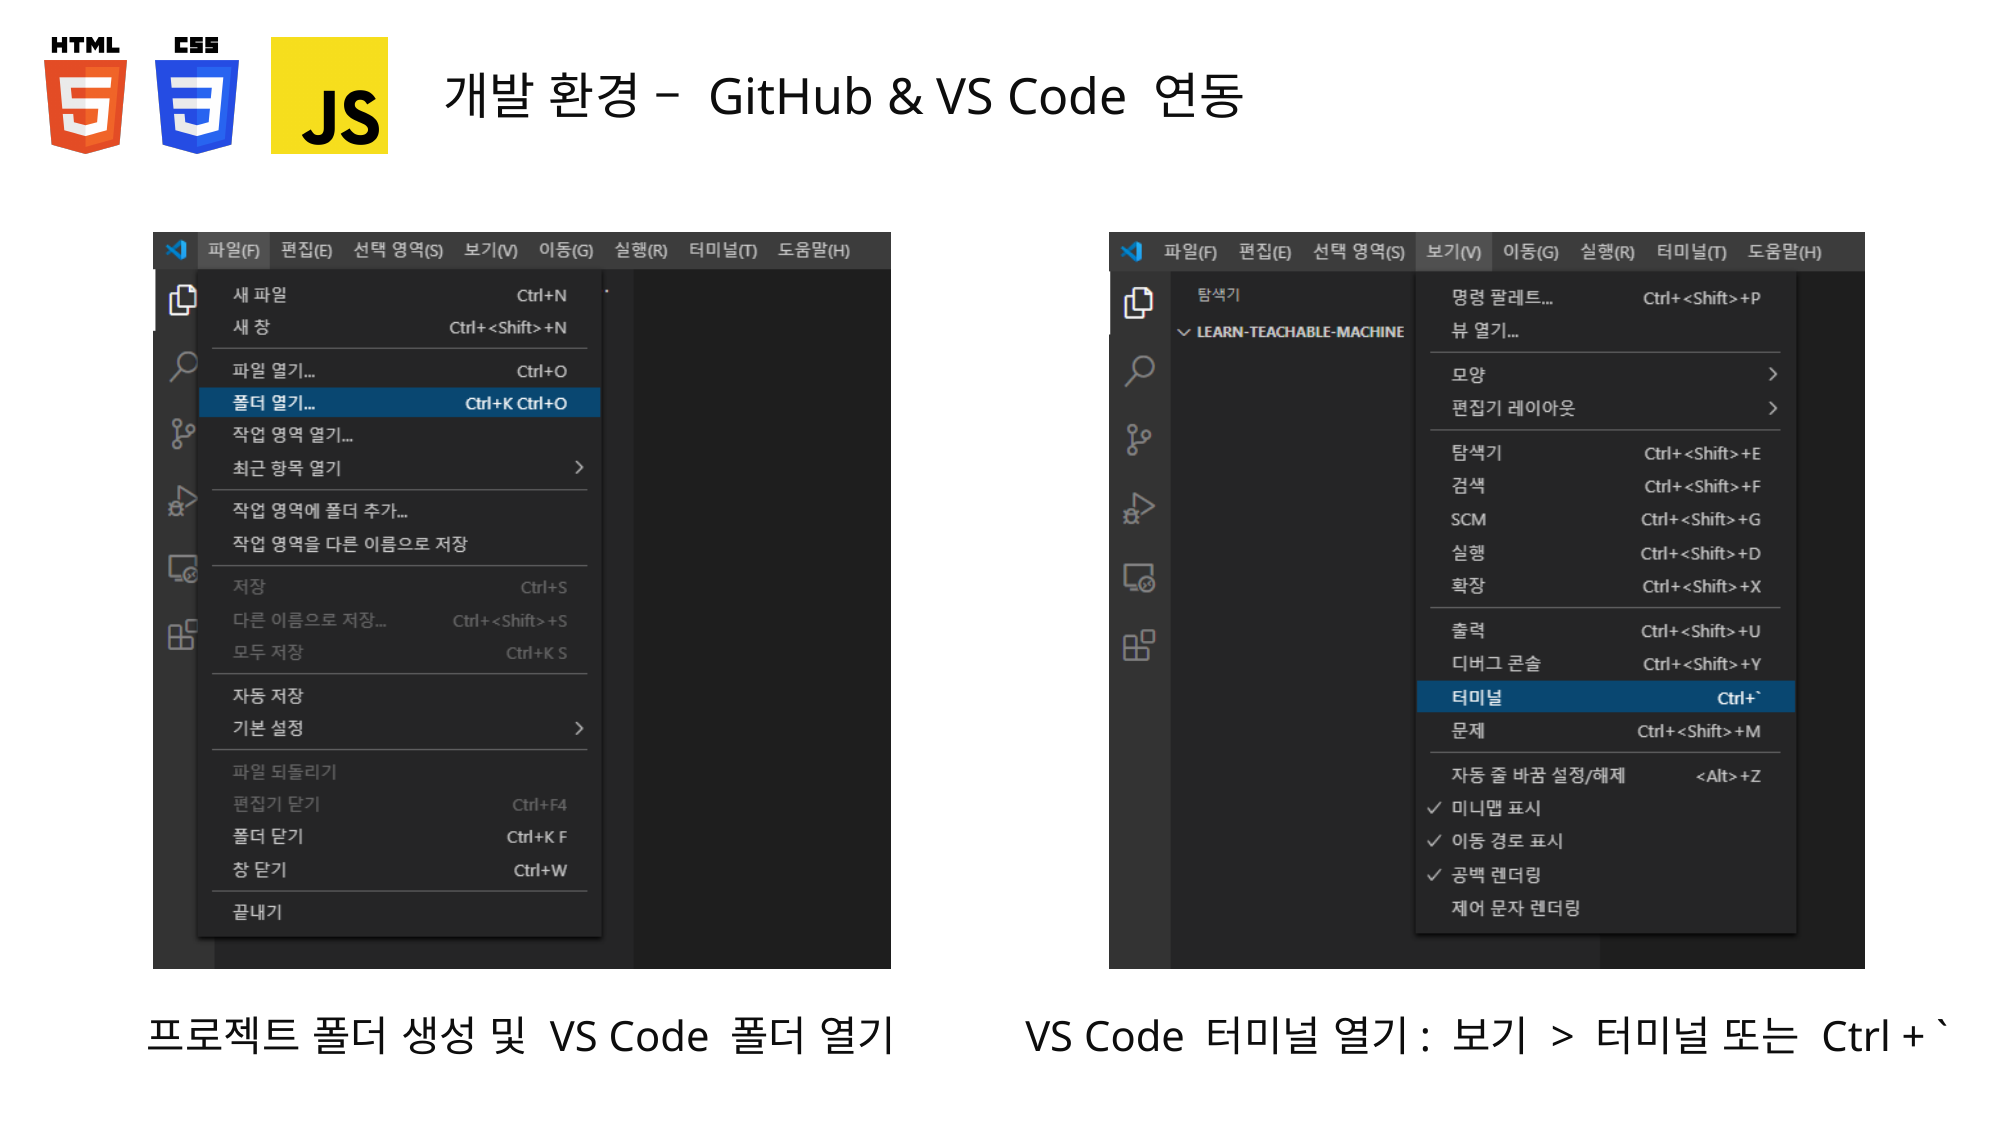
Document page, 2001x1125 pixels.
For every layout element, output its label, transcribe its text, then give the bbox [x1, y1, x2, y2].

text_box 프로젝트 폴더 생성 및 VS Code 폴더 열기 [131, 1001, 912, 1067]
picture [271, 37, 388, 154]
picture [155, 37, 239, 154]
picture [1109, 232, 1865, 969]
text_box VS Code 터미널 열기: 보기 > 터미널 또는 Ctrl + ` [1010, 1001, 1964, 1067]
picture [152, 232, 891, 969]
picture [27, 37, 144, 154]
text_box 개발 환경 – GitHub & VS Code 연동 [428, 57, 1261, 133]
